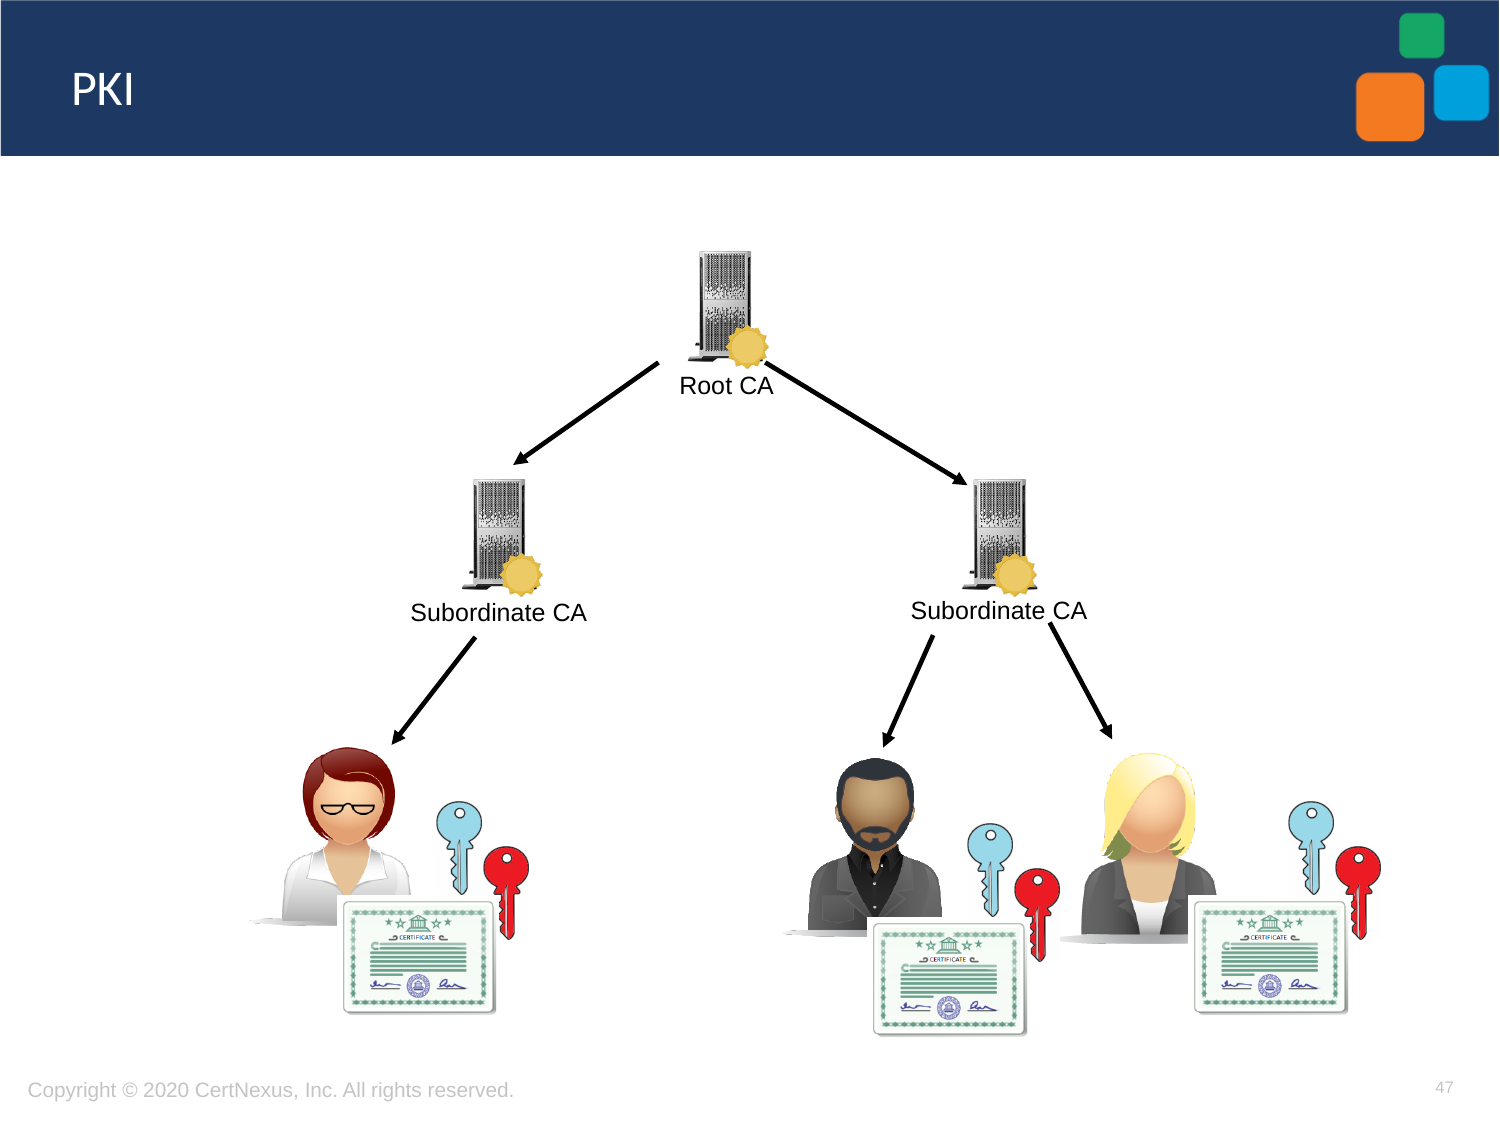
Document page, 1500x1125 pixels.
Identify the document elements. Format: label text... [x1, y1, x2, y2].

picture [0, 0, 1500, 156]
title PKI [56, 16, 1350, 155]
picture [781, 751, 1405, 1040]
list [249, 746, 444, 926]
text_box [649, 249, 801, 370]
text_box Subordinate CA [376, 589, 622, 635]
slide_number 47 [1118, 1057, 1469, 1118]
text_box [423, 477, 575, 598]
text_box [391, 636, 476, 745]
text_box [923, 477, 1075, 598]
text_box [513, 400, 604, 465]
text_box Subordinate CA [877, 587, 1122, 633]
text_box [882, 635, 934, 748]
text_box [1049, 622, 1113, 740]
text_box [336, 801, 530, 1018]
text_box Root CA [604, 362, 849, 408]
